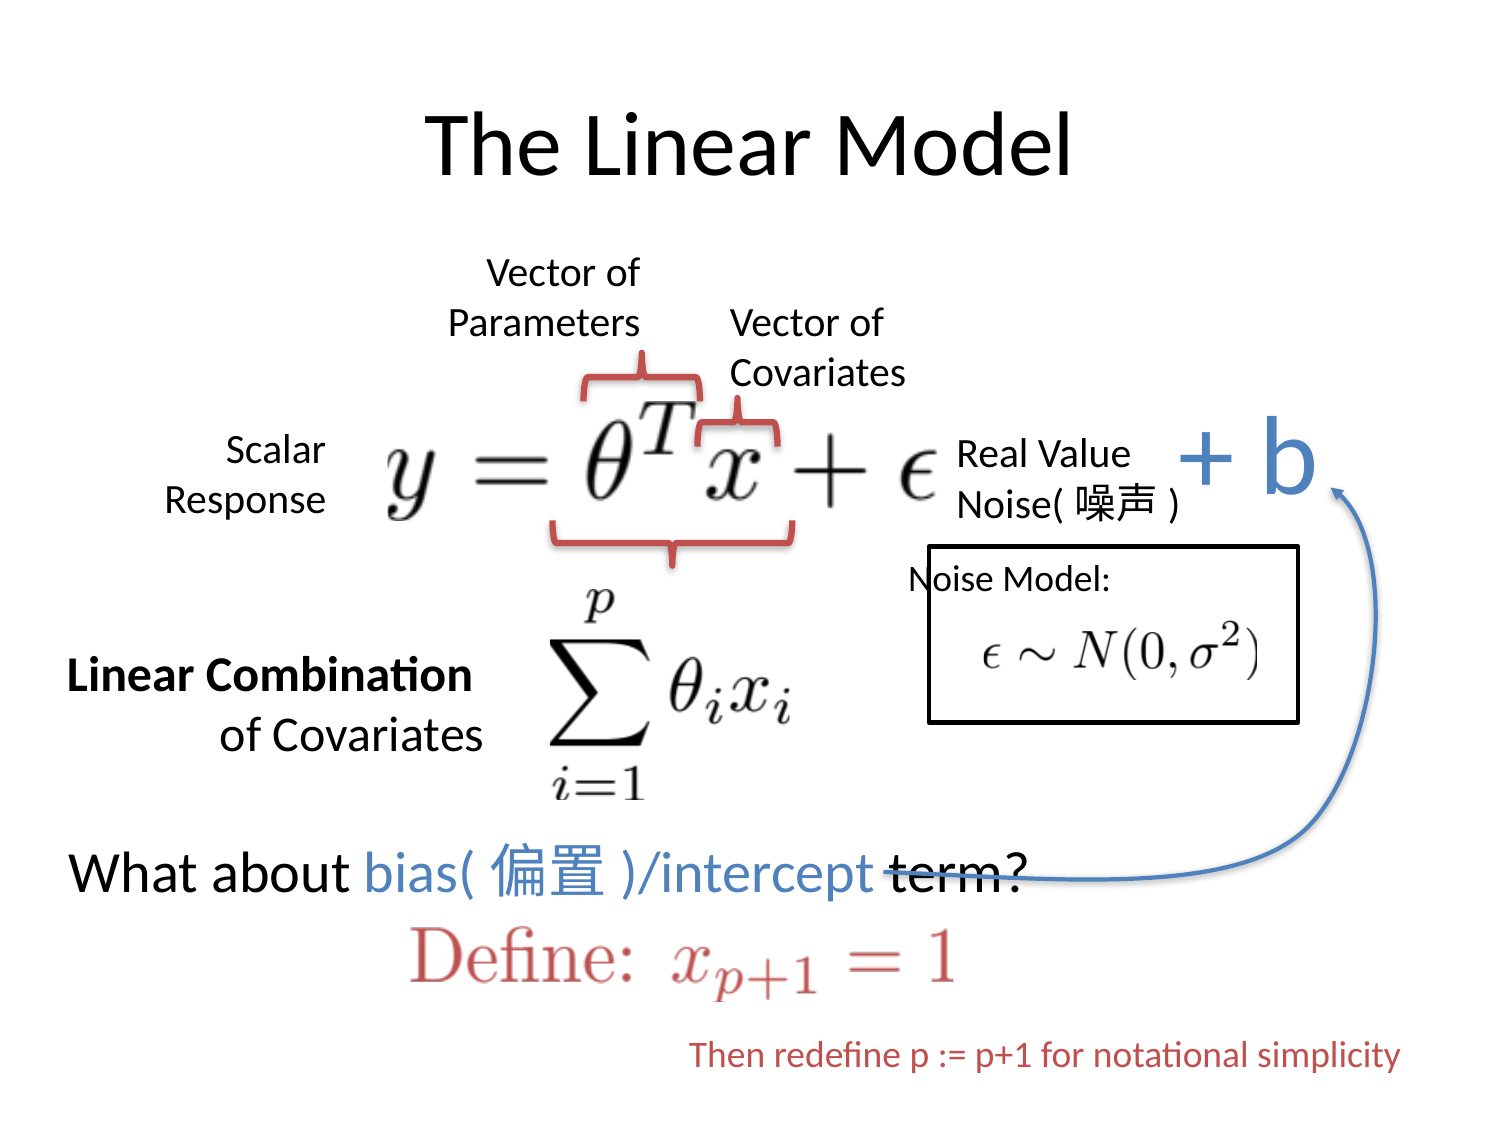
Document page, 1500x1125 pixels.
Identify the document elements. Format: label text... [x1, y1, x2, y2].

picture [387, 401, 938, 521]
title The Linear Model [75, 45, 1425, 233]
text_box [429, 237, 701, 402]
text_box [54, 520, 793, 801]
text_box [409, 925, 1422, 1084]
text_box Scalar Response [149, 414, 341, 518]
text_box + b [1163, 374, 1334, 525]
text_box What about bias(偏置)/intercept term? [54, 826, 1045, 912]
text_box Real Value Noise(噪声) [941, 418, 1196, 534]
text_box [928, 546, 1299, 723]
text_box [883, 487, 1378, 882]
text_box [697, 287, 924, 447]
